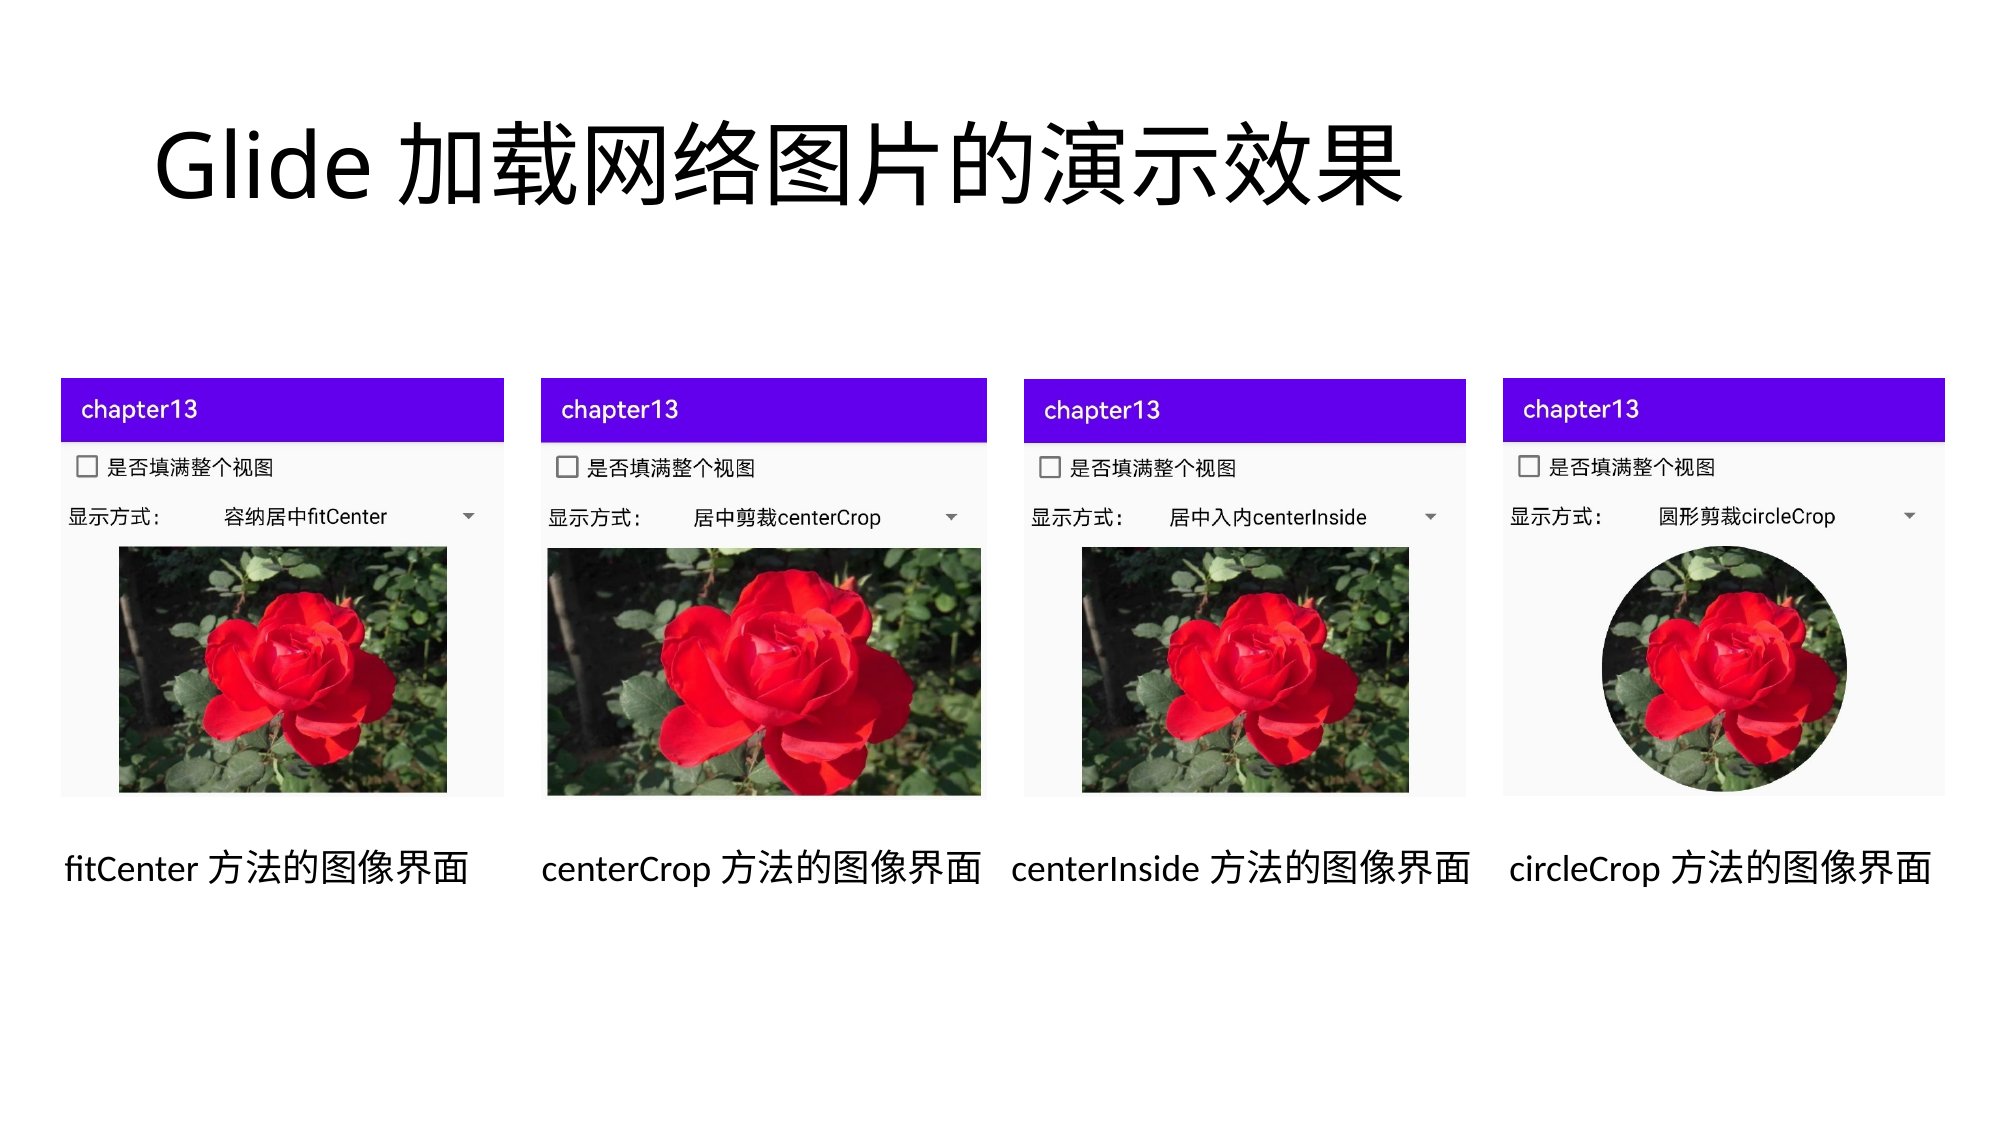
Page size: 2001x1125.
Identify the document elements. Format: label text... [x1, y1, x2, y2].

text_box centerCrop方法的图像界面 [526, 836, 996, 897]
text_box circleCrop方法的图像界面 [1494, 836, 1948, 897]
picture [1024, 379, 1466, 797]
picture [1502, 378, 1945, 796]
picture [541, 378, 987, 800]
text_box fitCenter方法的图像界面 [49, 836, 486, 897]
text_box centerInside方法的图像界面 [996, 836, 1487, 897]
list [61, 378, 504, 797]
title Glide加载网络图片的演示效果 [137, 59, 1863, 278]
